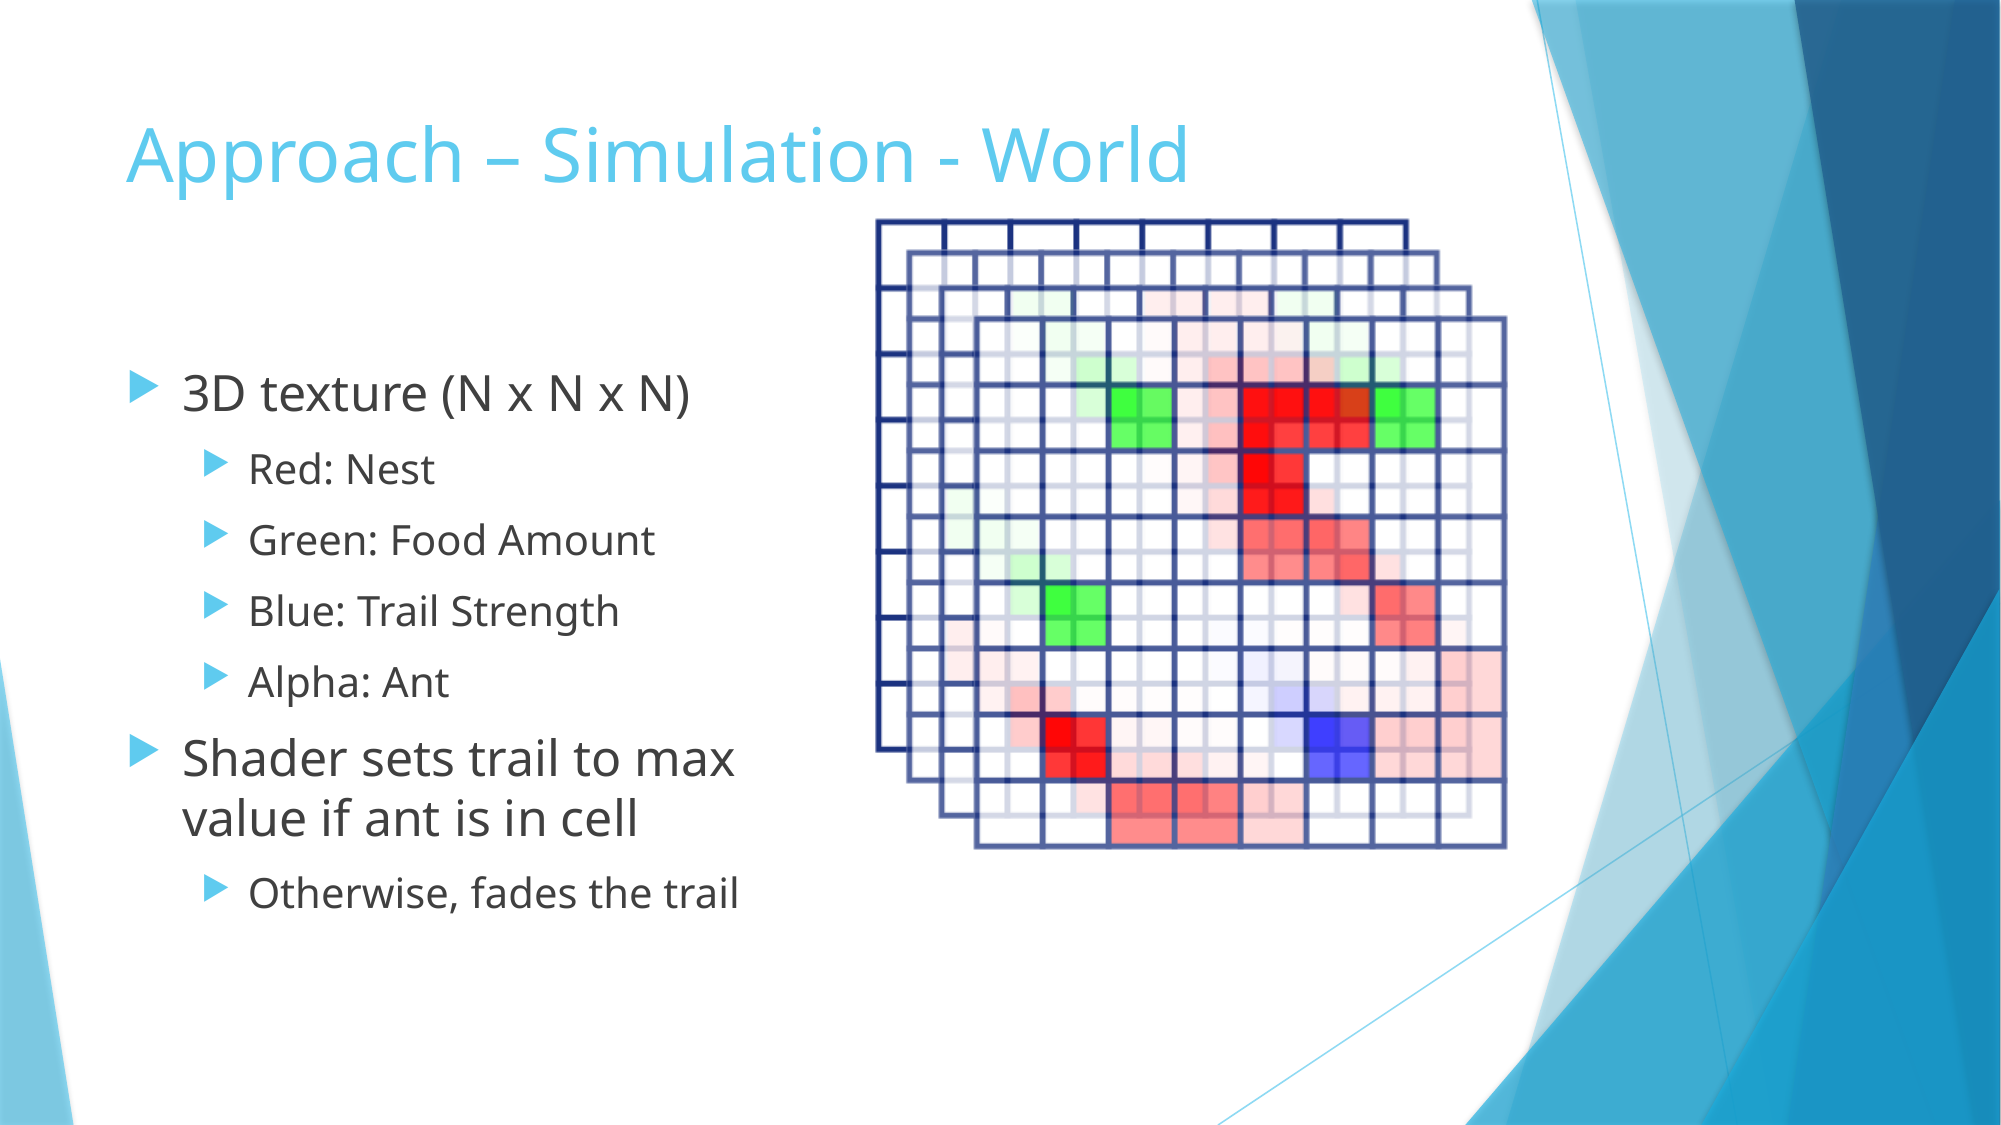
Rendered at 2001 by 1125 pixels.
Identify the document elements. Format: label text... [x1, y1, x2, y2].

picture [832, 182, 1553, 886]
list 3D texture (N x N x N) Red: Nest Green: Food Amount Blue: Trail Strength Alpha: Ant Shader sets trail to max value if ant is in cell Otherwise, fades the trail [111, 354, 834, 992]
title Approach – Simulation - World [111, 99, 1522, 317]
